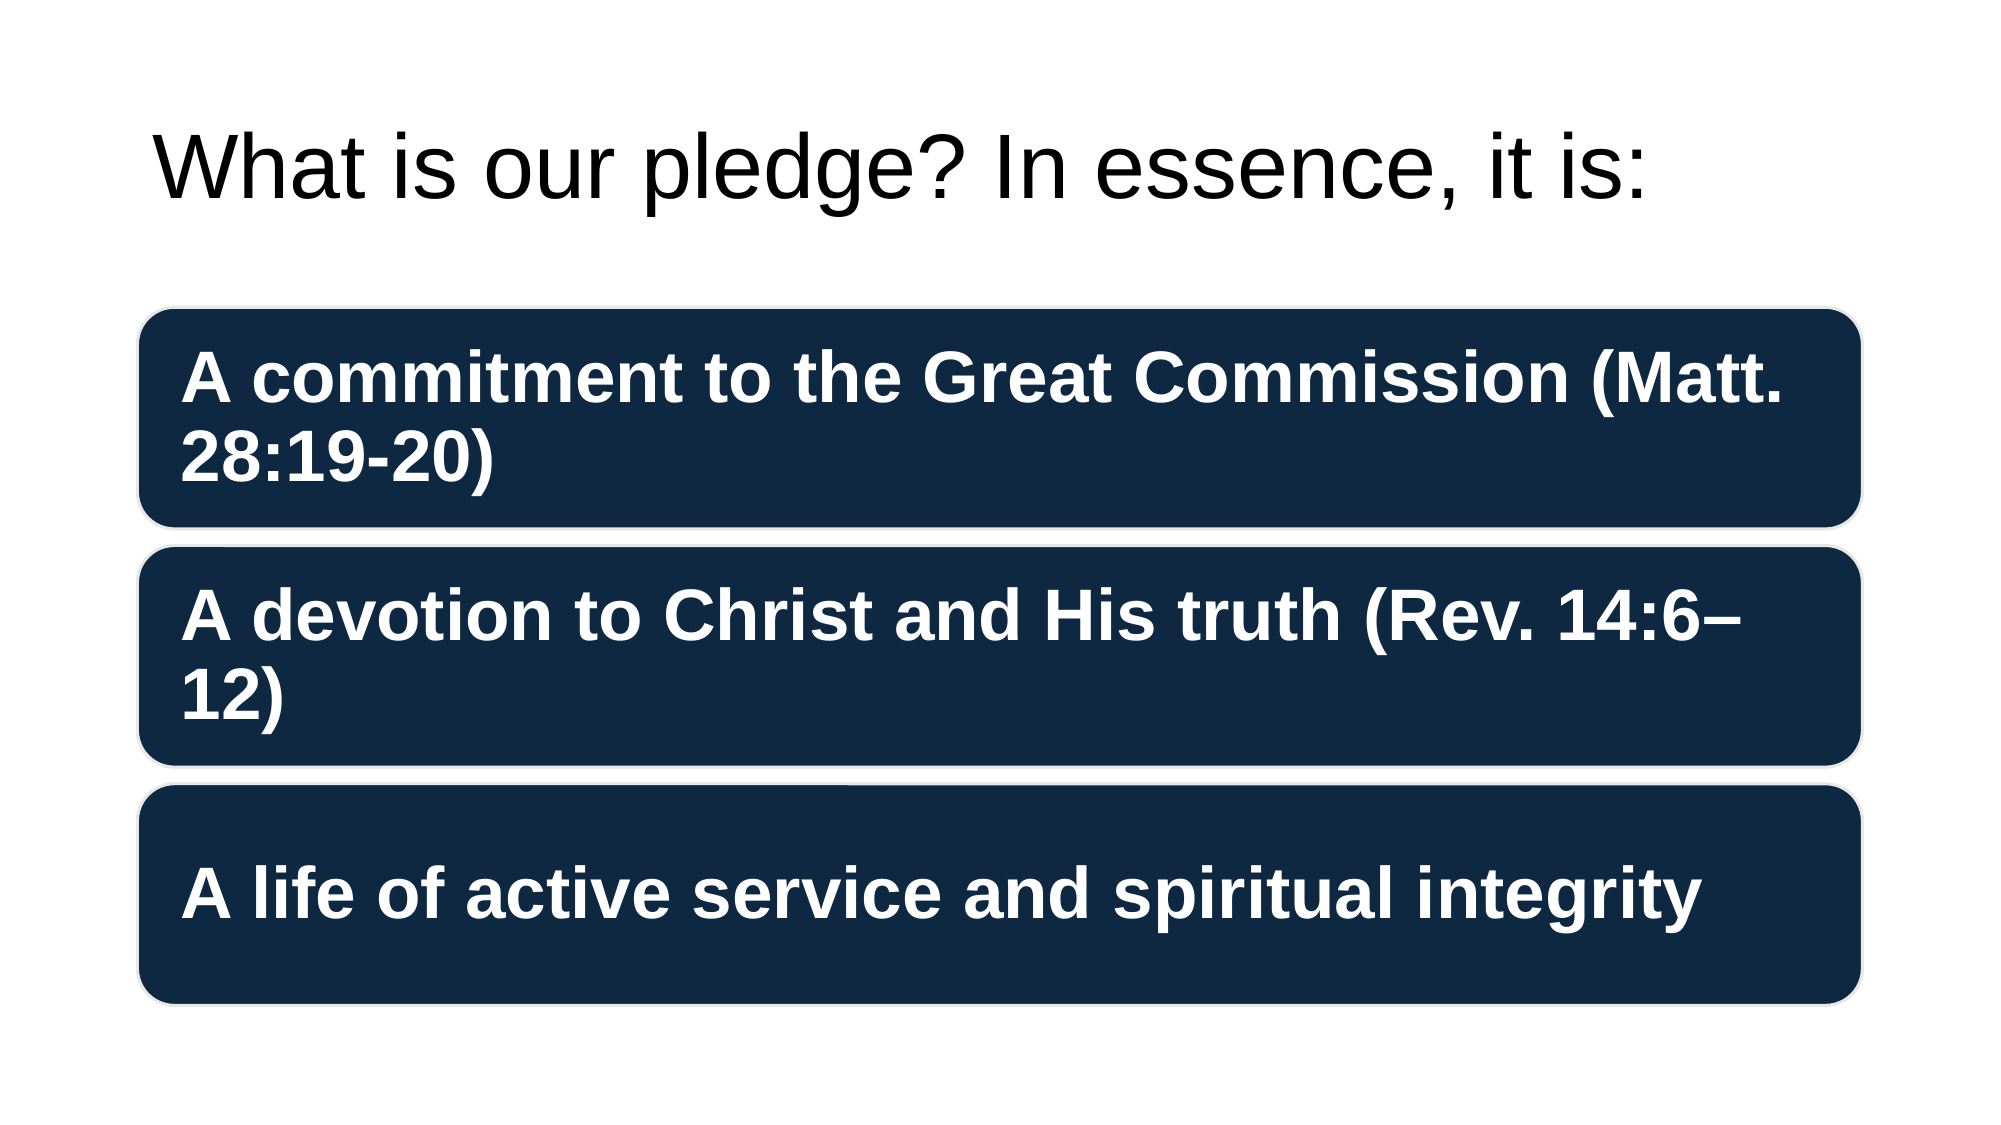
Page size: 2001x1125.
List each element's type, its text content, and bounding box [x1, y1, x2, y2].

title What is our pledge? In essence, it is: [137, 59, 1863, 278]
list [136, 298, 1863, 1014]
